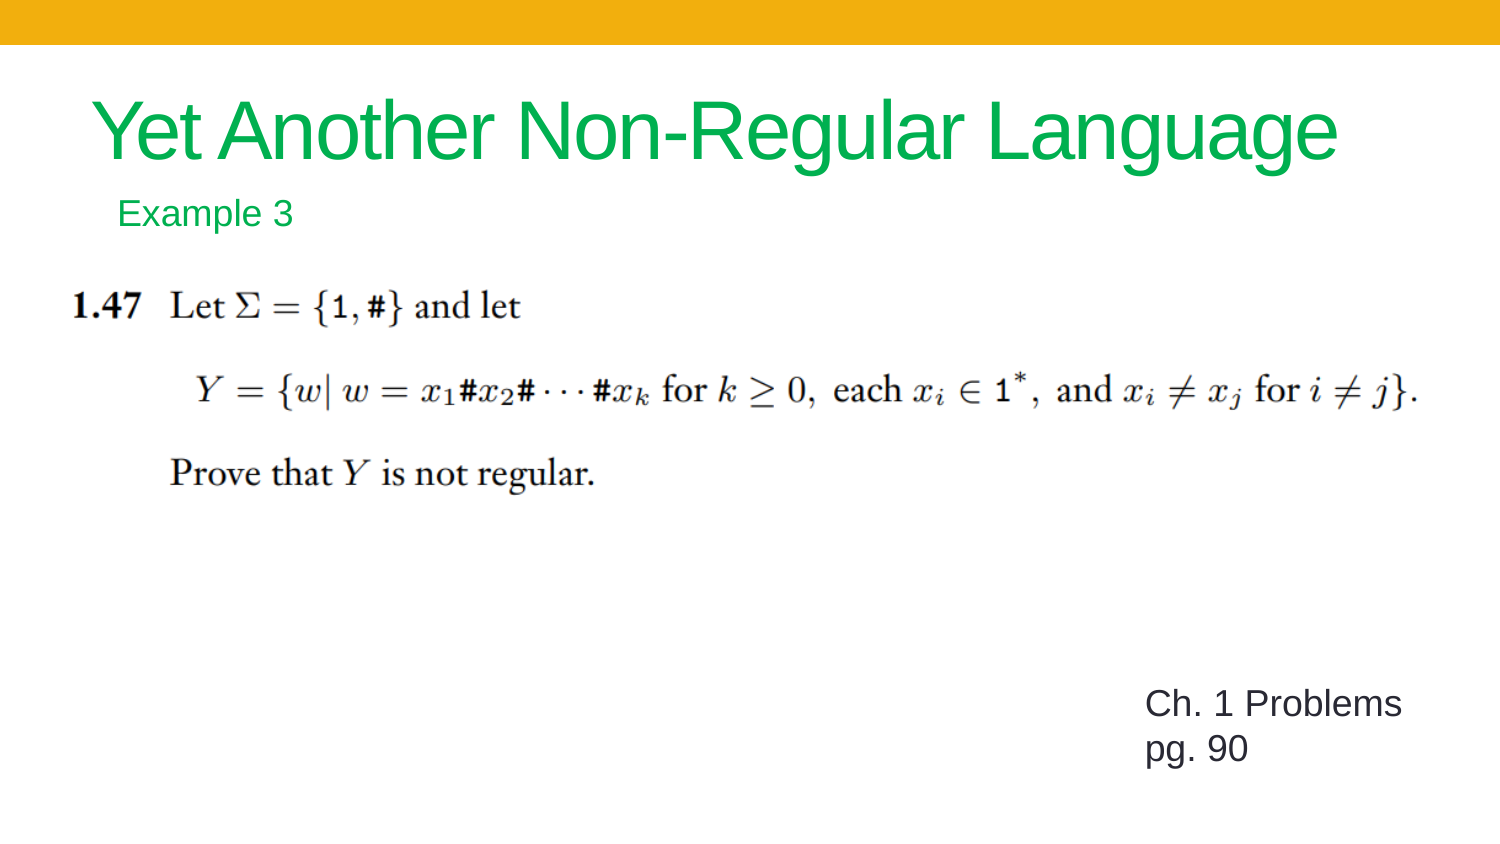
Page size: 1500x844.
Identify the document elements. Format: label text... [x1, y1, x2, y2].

text_box Example 3 [102, 182, 1130, 242]
text_box Ch. 1 Problems pg. 90 [1130, 672, 1443, 777]
title Yet Another Non-Regular Language [75, 65, 1425, 188]
picture [57, 275, 1443, 502]
